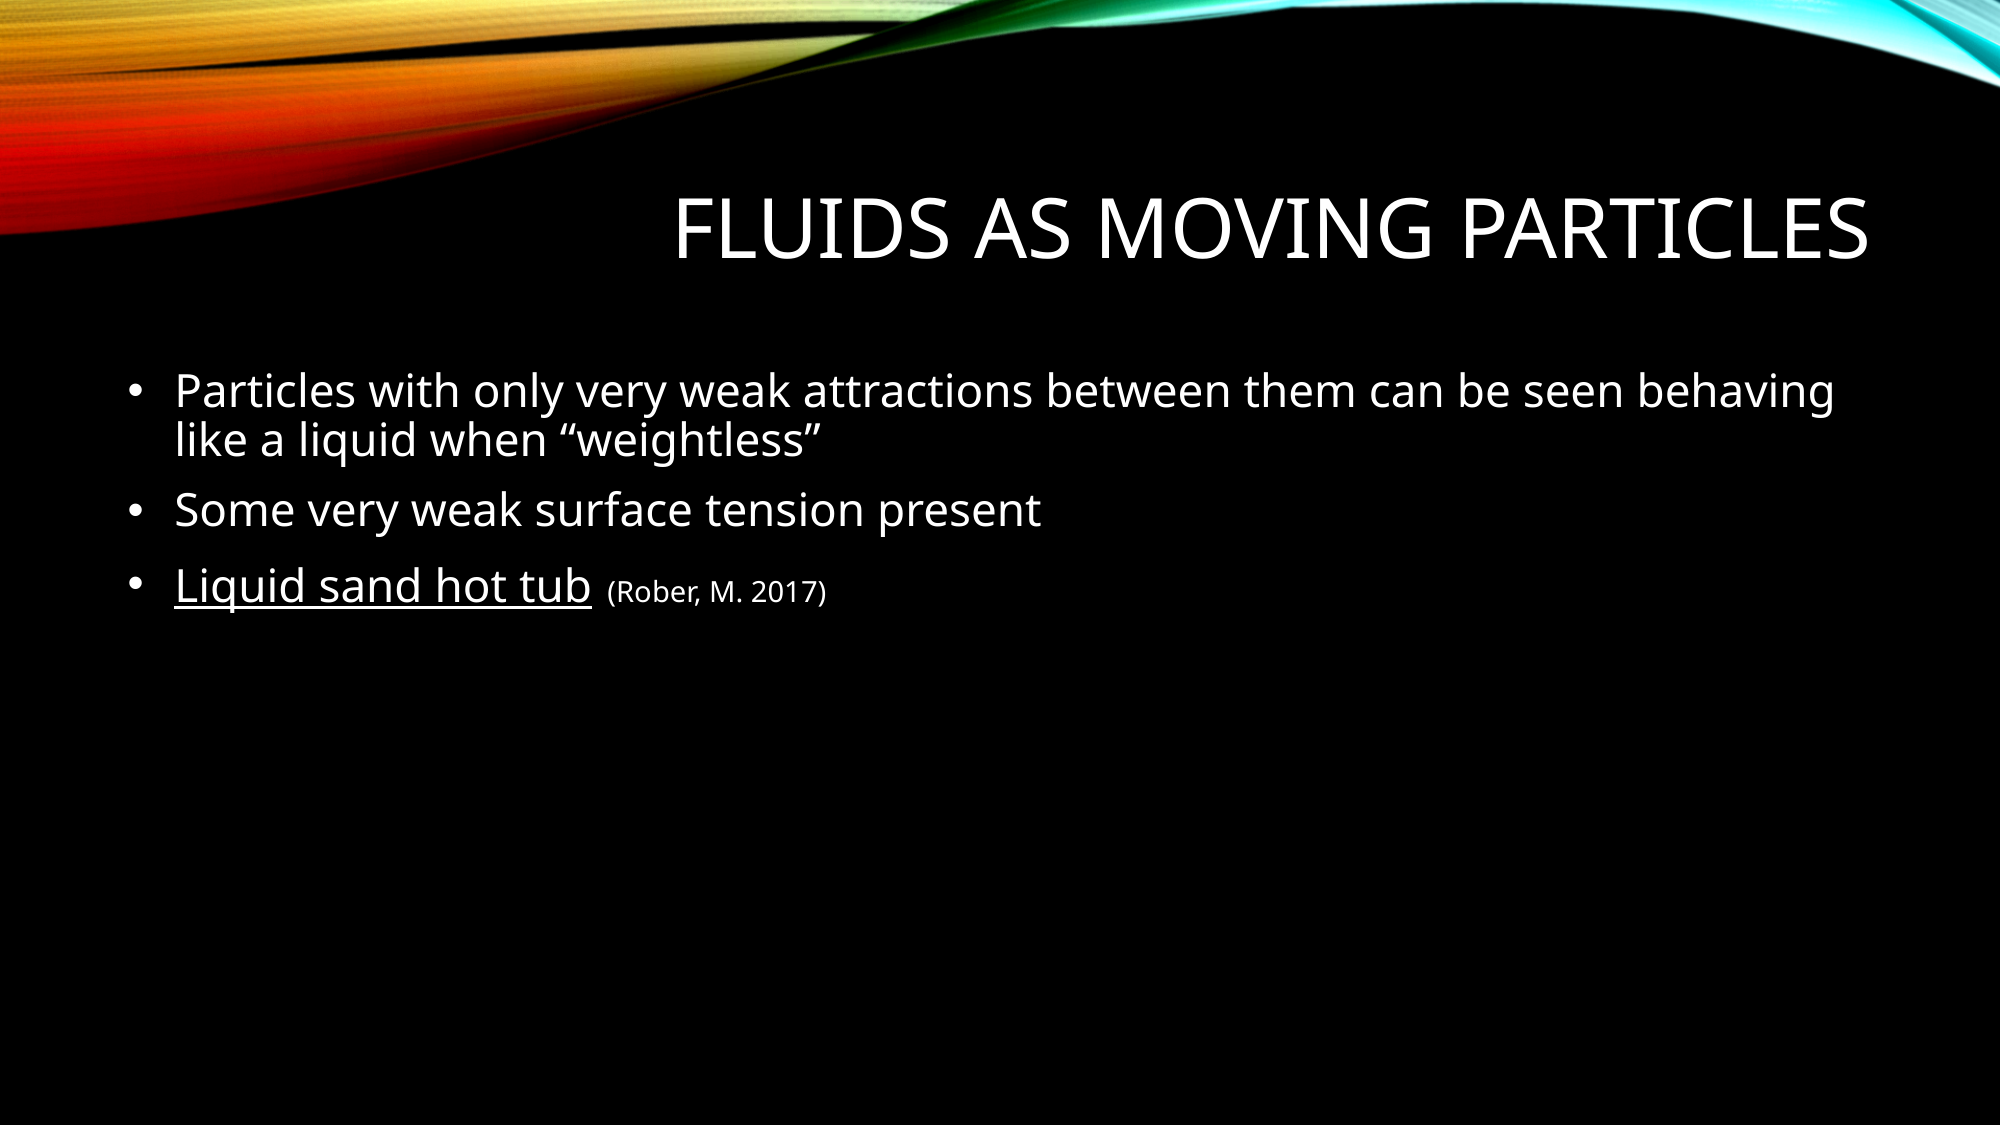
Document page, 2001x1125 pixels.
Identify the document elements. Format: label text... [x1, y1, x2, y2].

picture [0, 0, 2000, 237]
title Fluids as moving particles [474, 125, 1888, 338]
list Particles with only very weak attractions between them can be seen behaving like a liquid when “weightless” Some very weak surface tension present Liquid sand hot tub (Rober, M. 2017) [112, 360, 1888, 1021]
